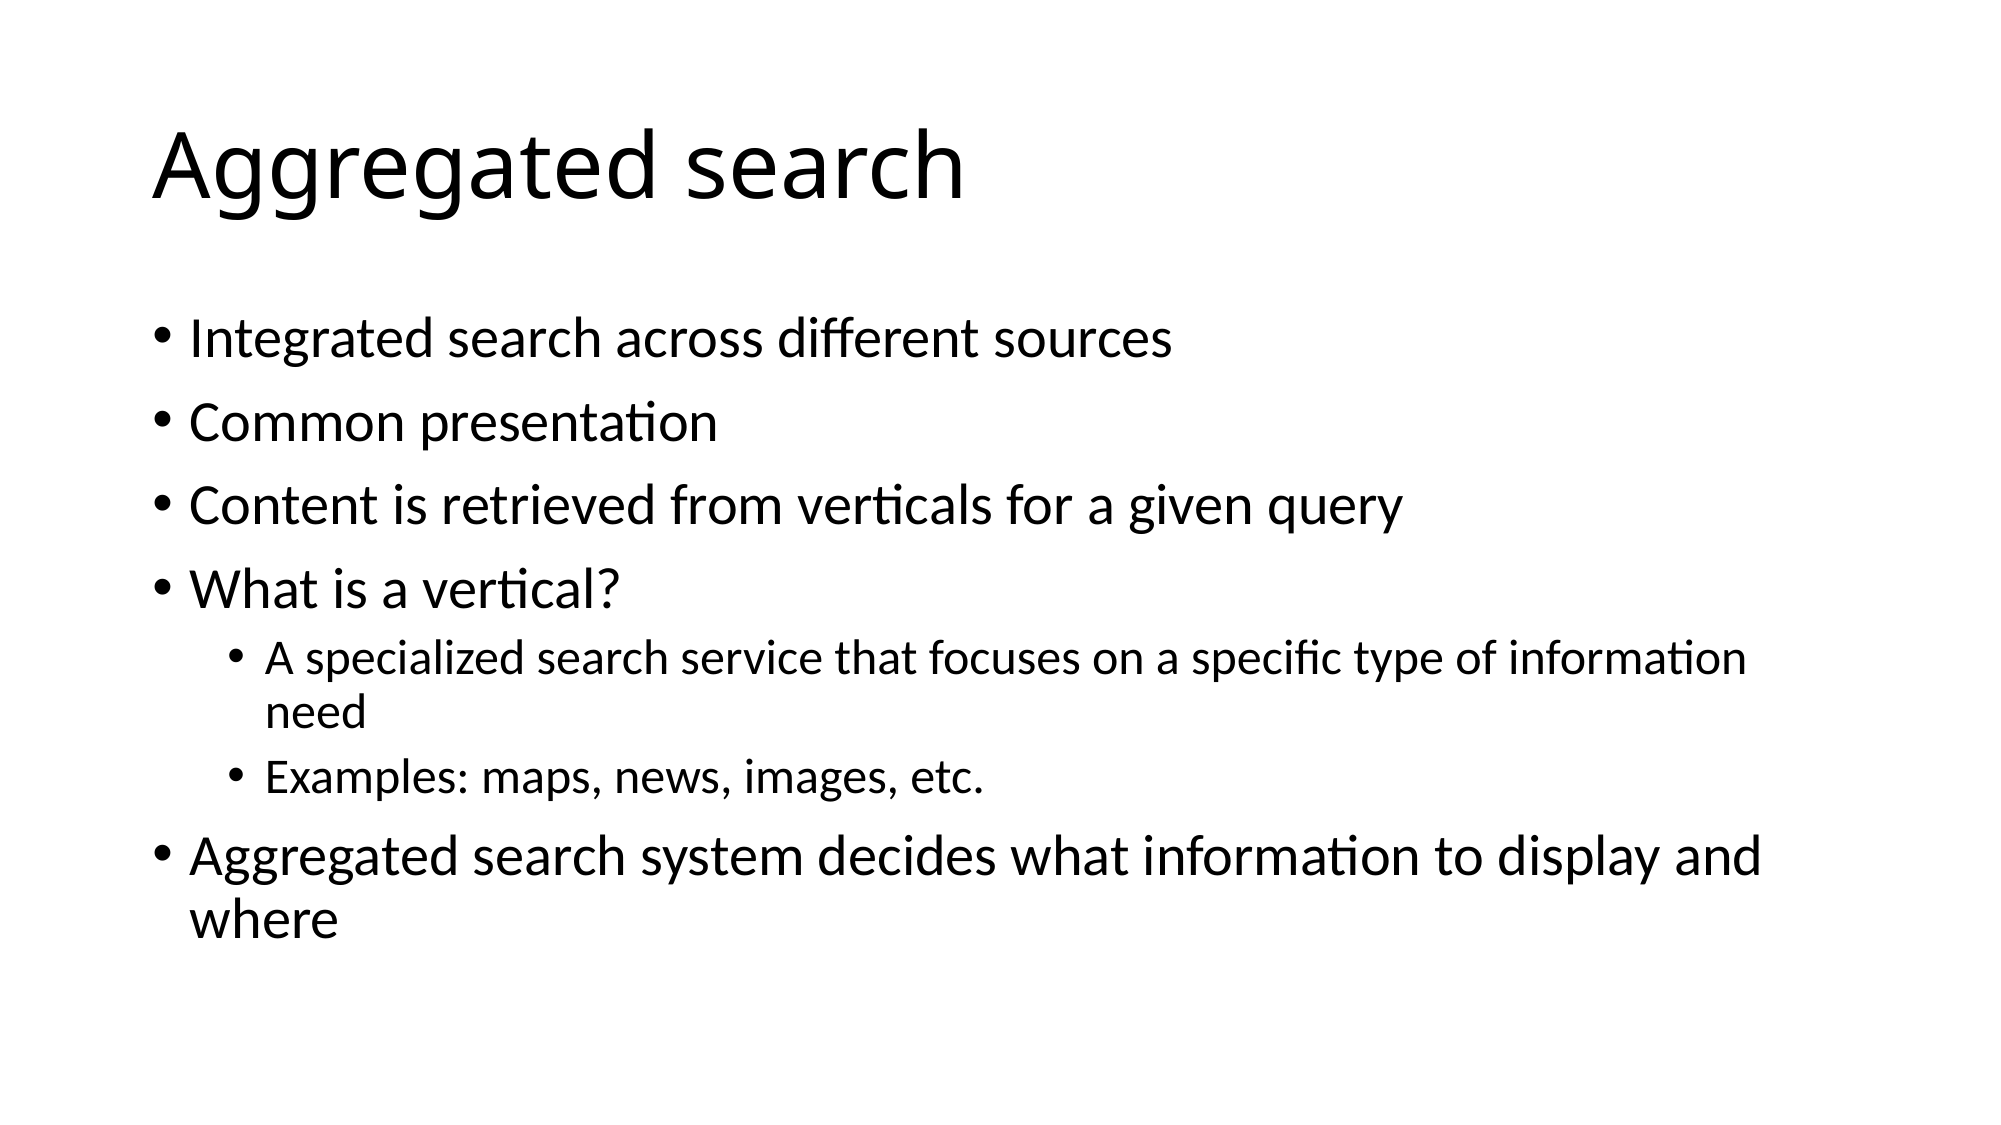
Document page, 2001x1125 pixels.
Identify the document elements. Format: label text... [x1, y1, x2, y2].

list Integrated search across different sources Common presentation Content is retrieved from verticals for a given query What is a vertical? A specialized search service that focuses on a specific type of information need Examples: maps, news, images, etc. Aggregated search system decides what information to display and where [137, 299, 1863, 1014]
title Aggregated search [137, 59, 1863, 278]
